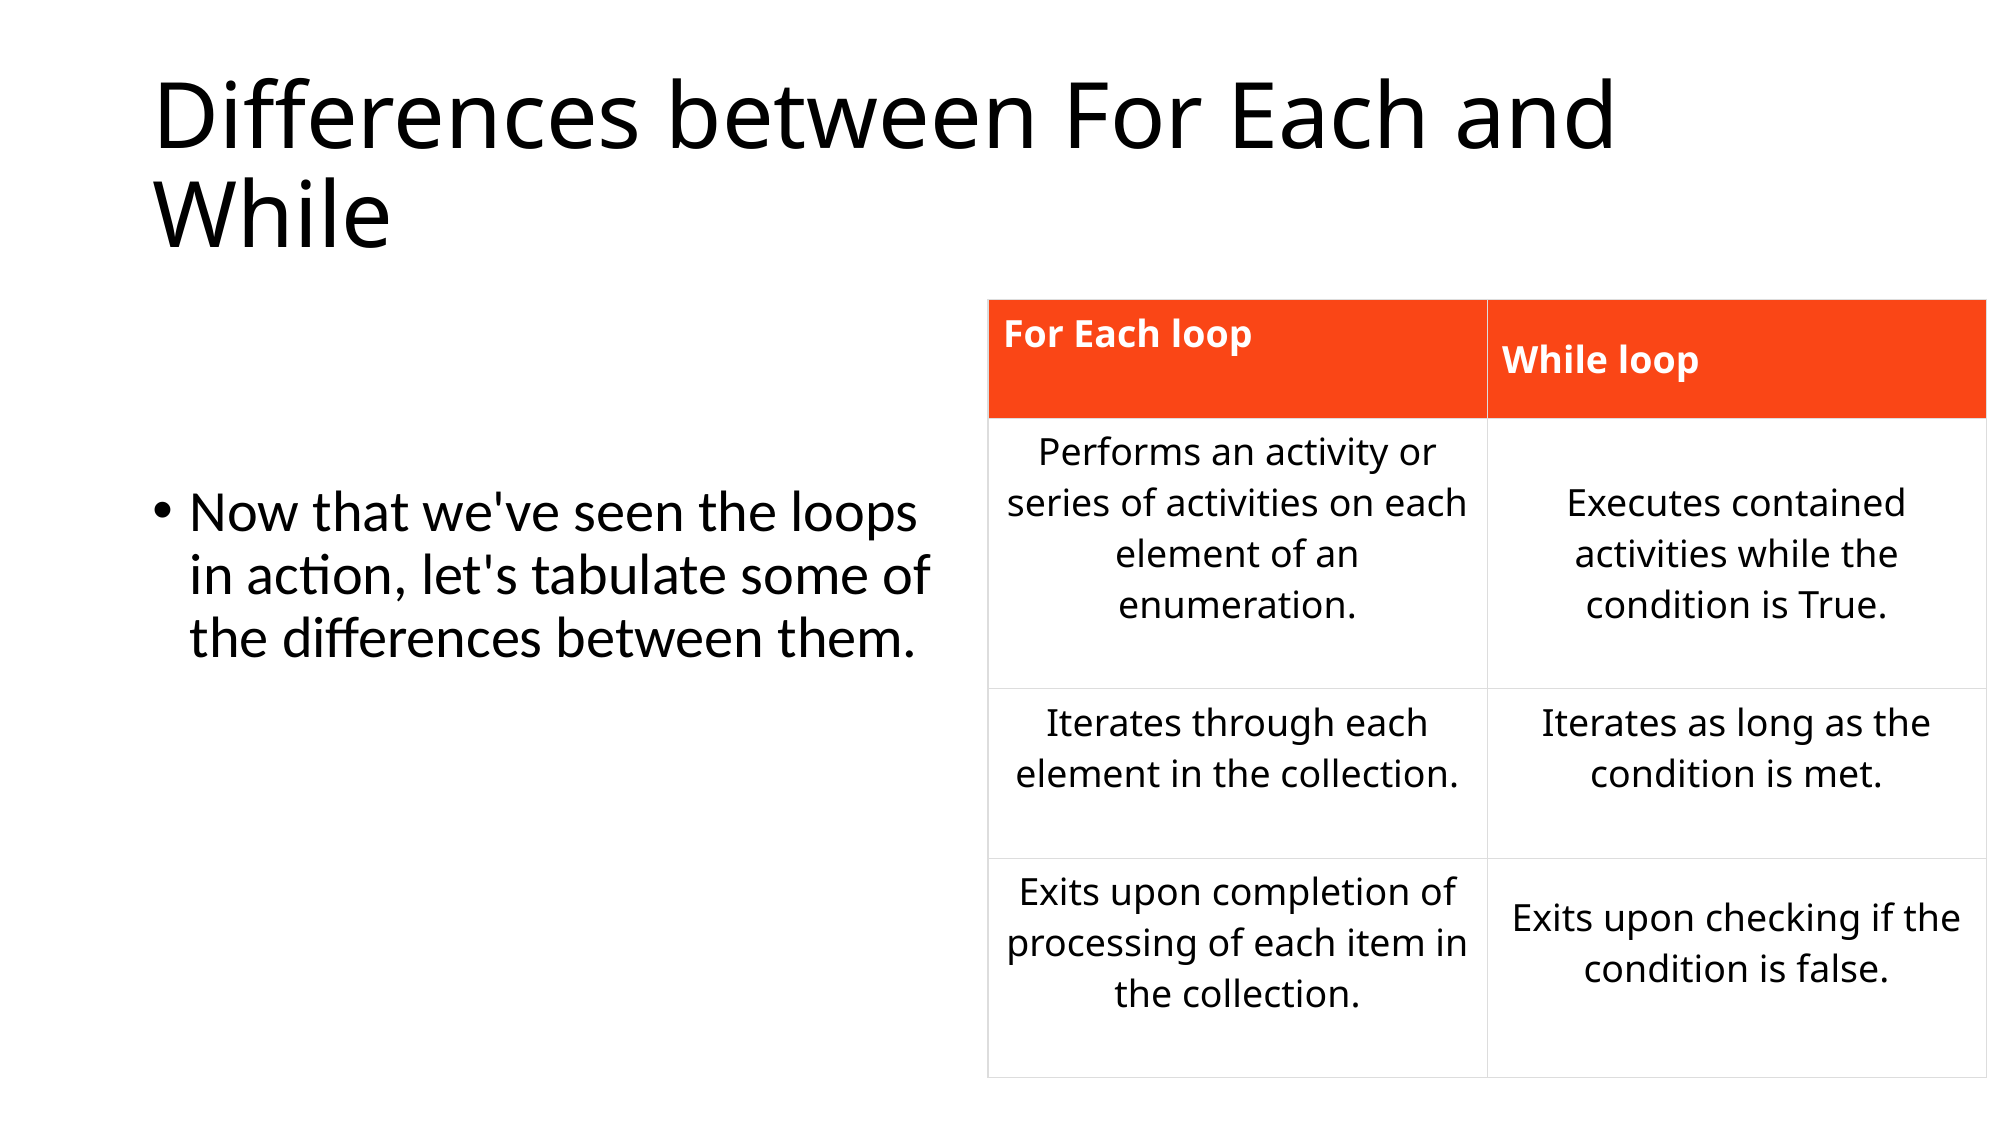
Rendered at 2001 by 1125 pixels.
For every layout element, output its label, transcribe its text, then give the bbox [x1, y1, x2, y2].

table_cell Exits upon completion of processing of each item in the collection. [989, 859, 1487, 1077]
table_cell Iterates through each element in the collection. [989, 689, 1487, 858]
title Differences between For Each and While [137, 59, 1863, 278]
table_header For Each loop [989, 300, 1487, 418]
table_cell Performs an activity or series of activities on each element of an enumeration. [989, 419, 1487, 688]
list Now that we've seen the loops in action, let's tabulate some of the differences between them. [137, 299, 987, 1014]
table_cell Exits upon checking if the condition is false. [1488, 859, 1986, 1077]
table_cell Executes contained activities while the condition is True. [1488, 419, 1986, 688]
table_cell Iterates as long as the condition is met. [1488, 689, 1986, 858]
table_header While loop [1488, 300, 1986, 418]
